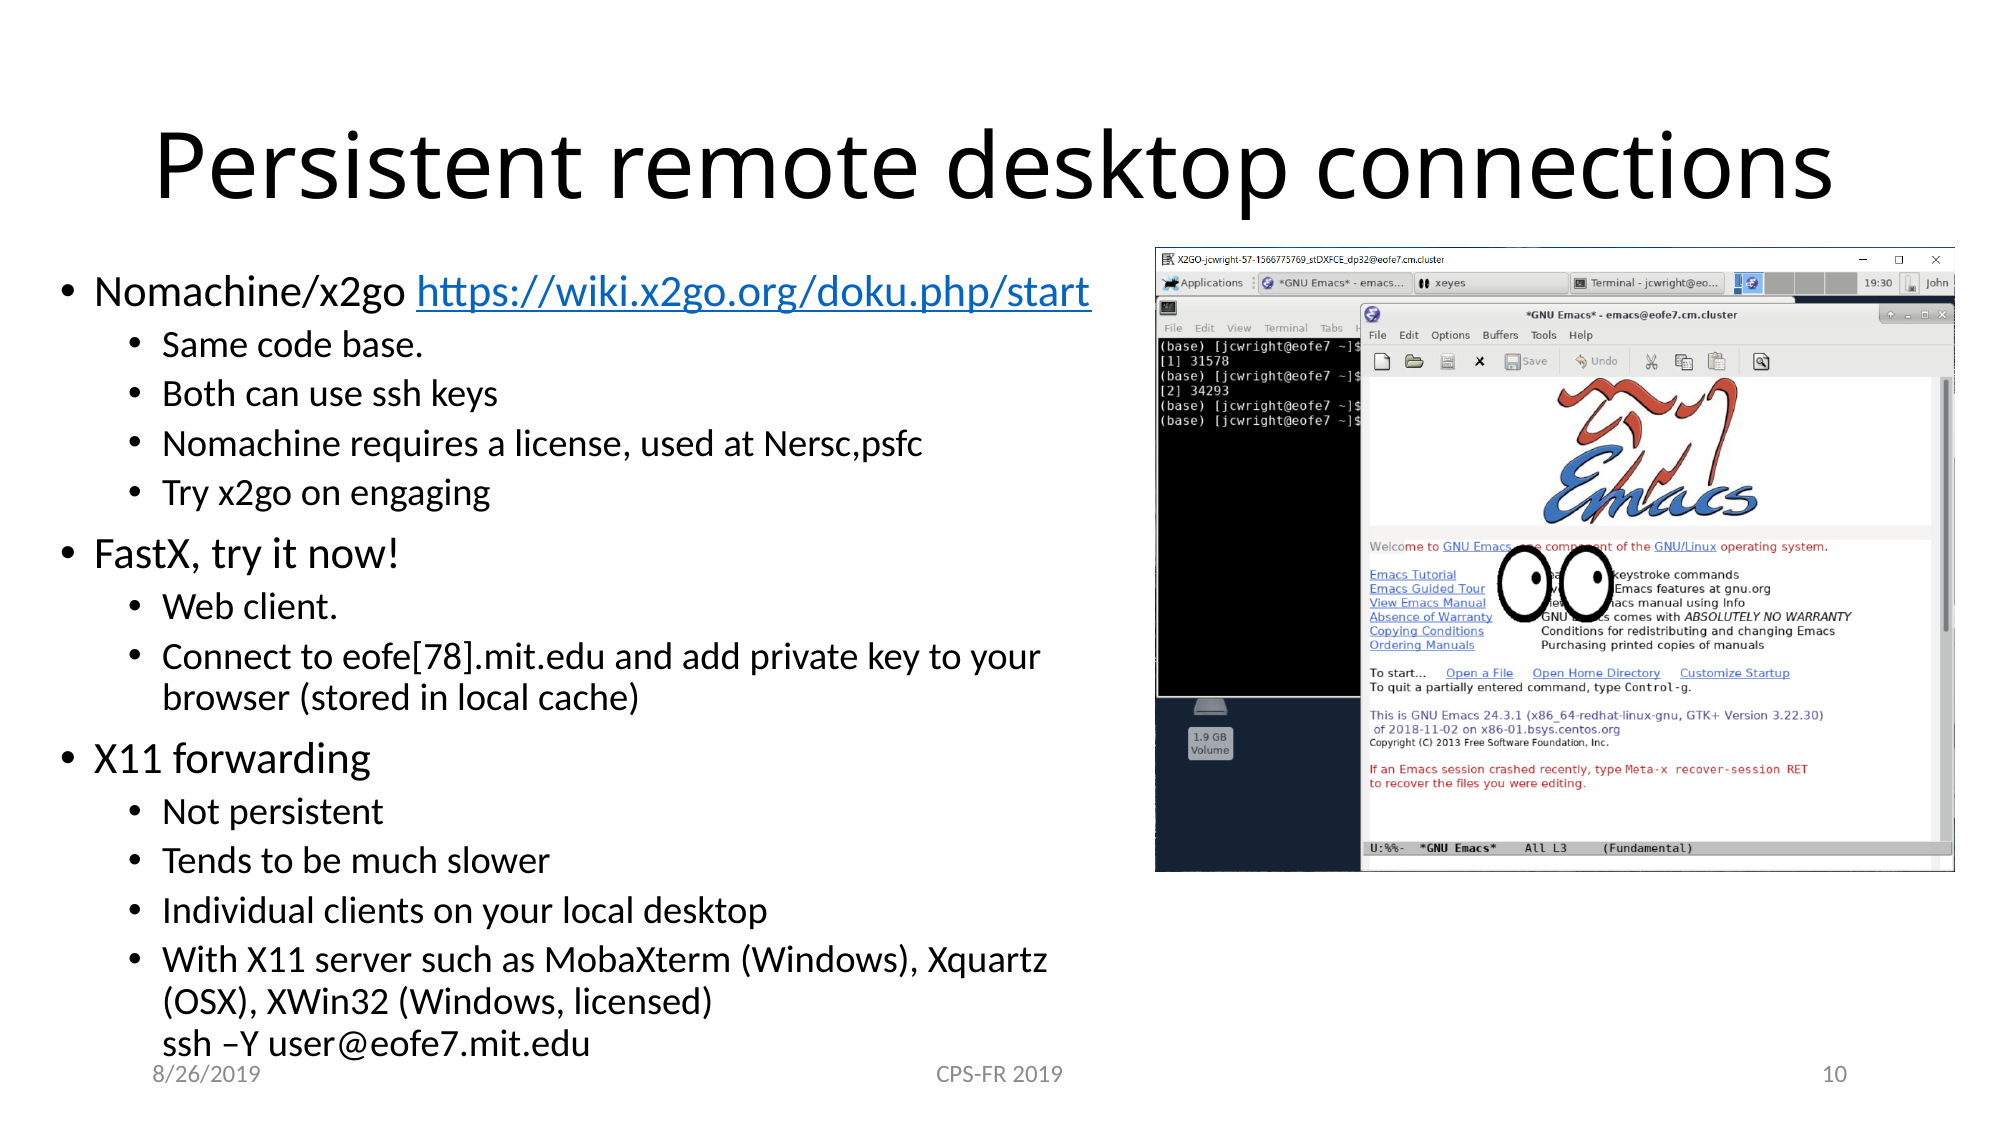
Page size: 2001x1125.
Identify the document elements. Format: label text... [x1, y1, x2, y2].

footer CPS-FR 2019 [662, 1042, 1338, 1103]
picture [1155, 247, 1955, 872]
title Persistent remote desktop connections [137, 59, 1863, 278]
slide_number 10 [1412, 1042, 1863, 1103]
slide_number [137, 1042, 588, 1103]
list Nomachine/x2go https://wiki.x2go.org/doku.php/start Same code base. Both can use ssh keys Nomachine requires a license, used at Nersc,psfc Try x2go on engaging FastX, try it now! Web client. Connect to eofe[78].mit.edu and add private key to your browser (stored in local cache) X11 forwarding Not persistent Tends to be much slower Individual clients on your local desktop With X11 server such as MobaXterm (Windows), Xquartz (OSX), XWin32 (Windows, licensed) ssh –Y user@eofe7.mit.edu [45, 260, 1114, 1083]
